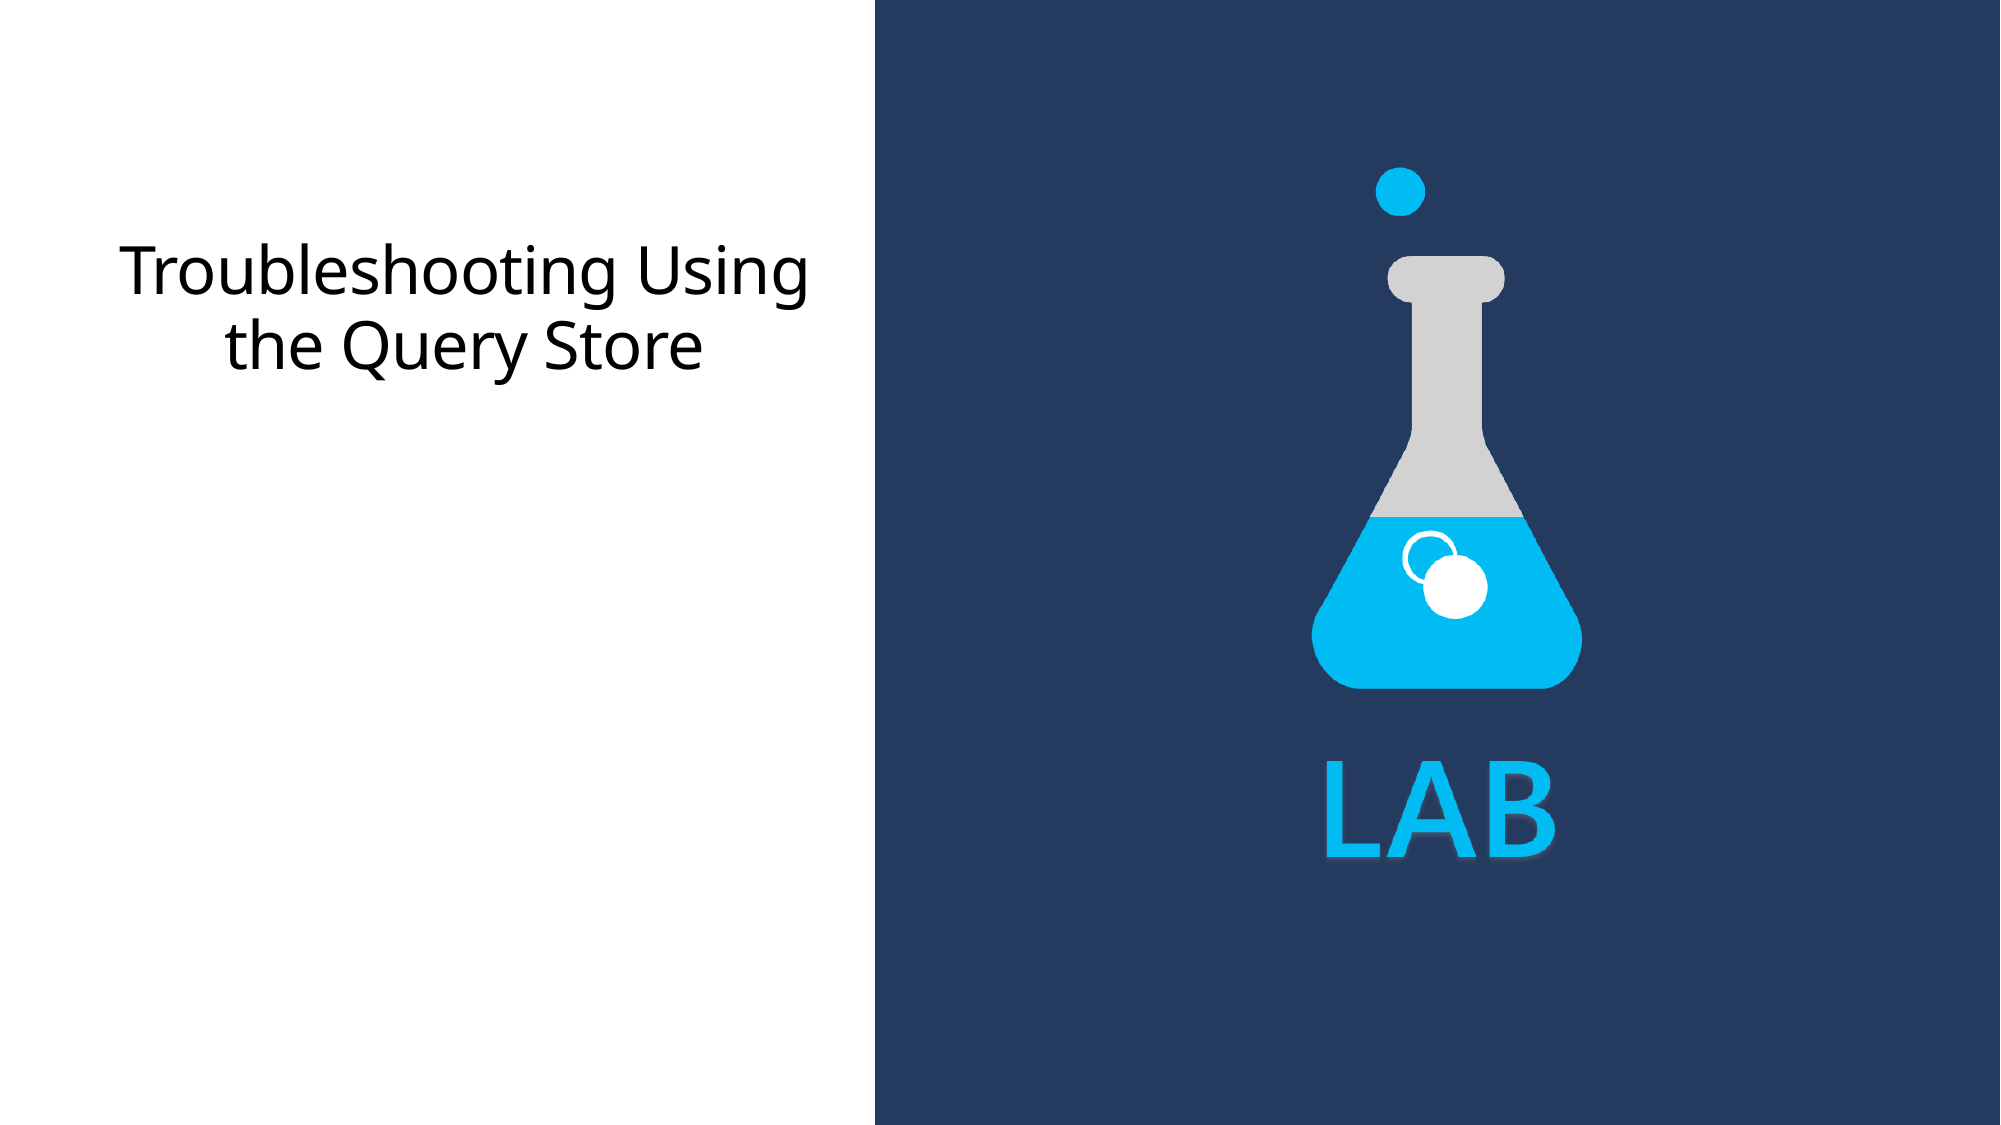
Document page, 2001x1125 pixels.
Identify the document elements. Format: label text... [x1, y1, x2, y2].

picture [874, 0, 2000, 1125]
title Troubleshooting Using the Query Store [107, 103, 822, 513]
